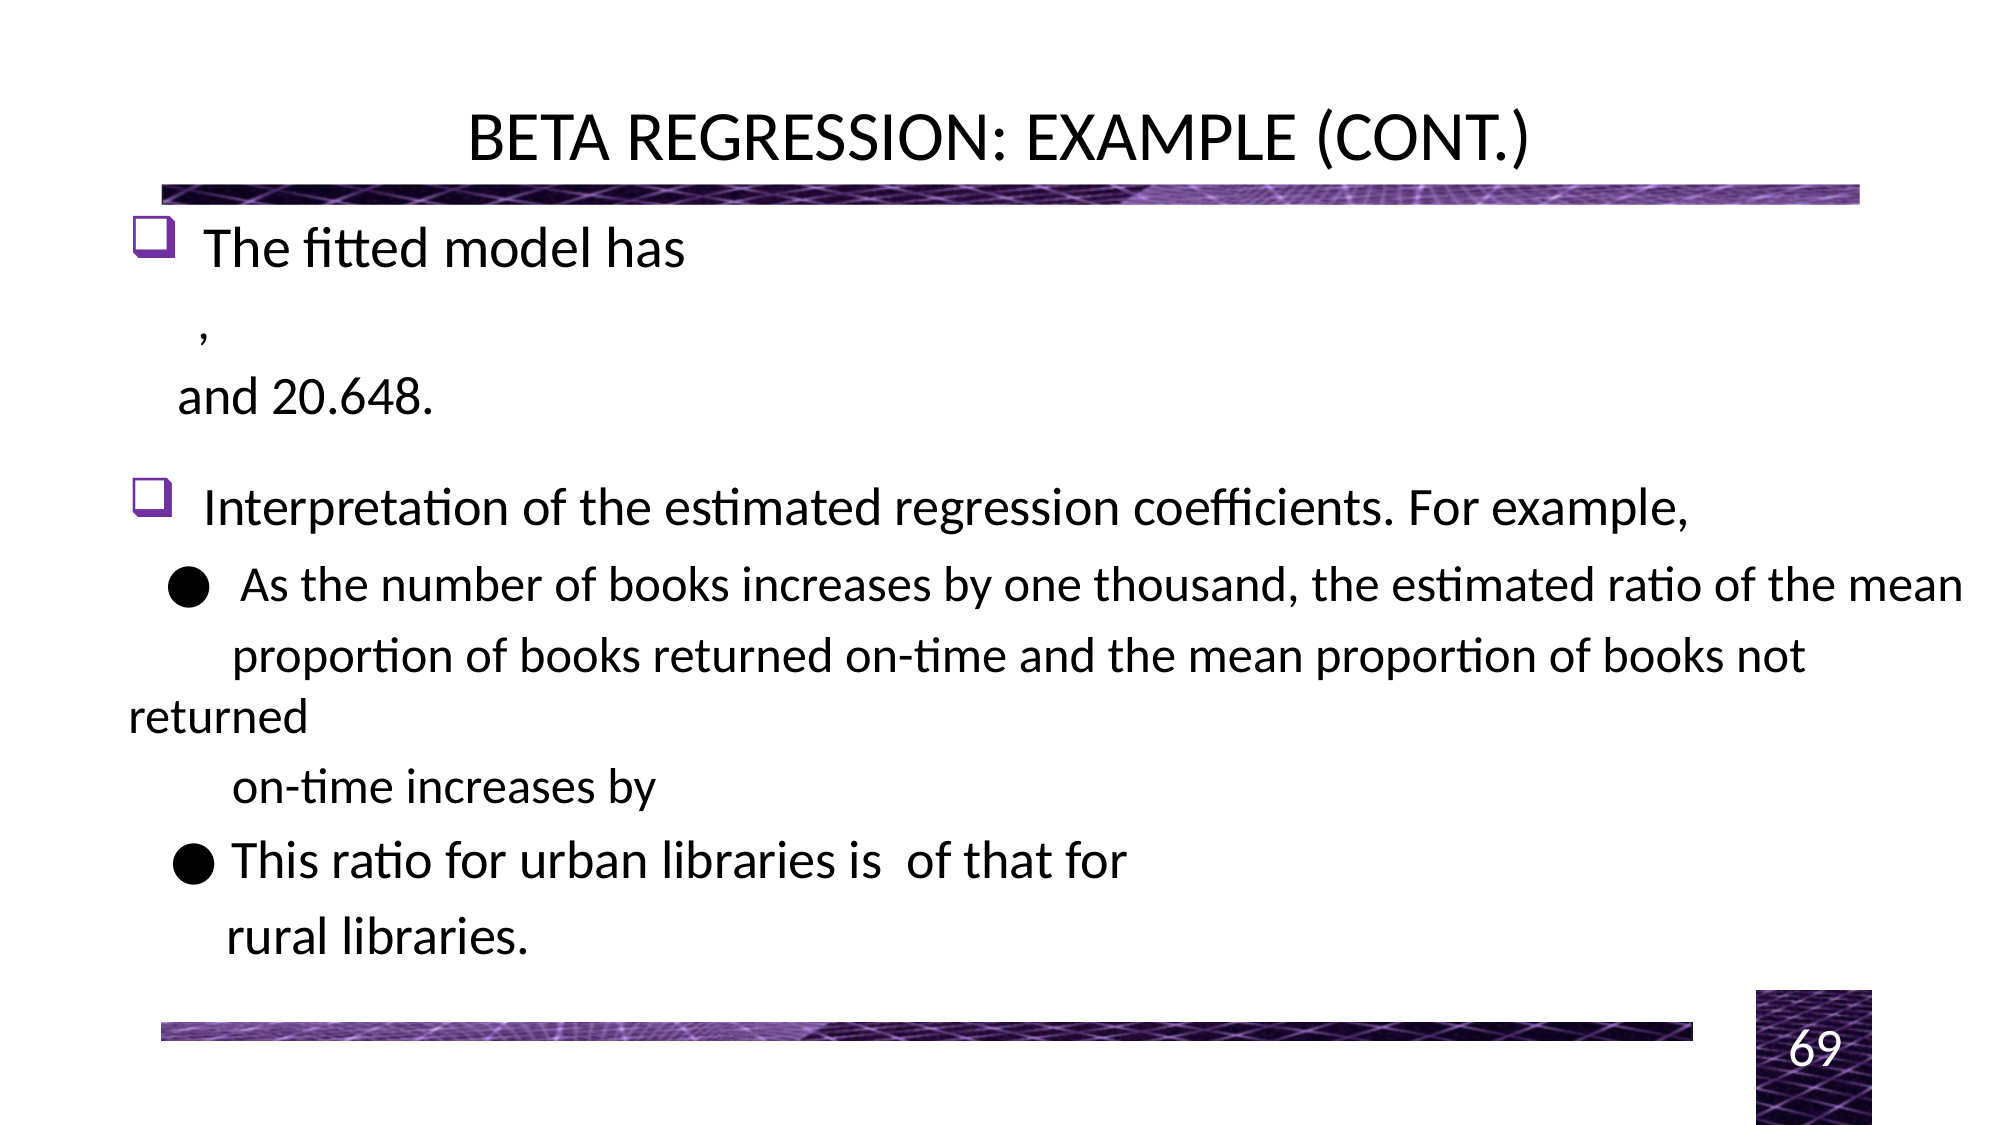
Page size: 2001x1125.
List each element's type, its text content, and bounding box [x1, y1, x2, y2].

text_box BETA REGRESSION: EXAMPLE (CONT.) [136, 66, 1864, 199]
picture [161, 184, 1860, 205]
picture [161, 1022, 1693, 1041]
picture [1756, 990, 1872, 1125]
